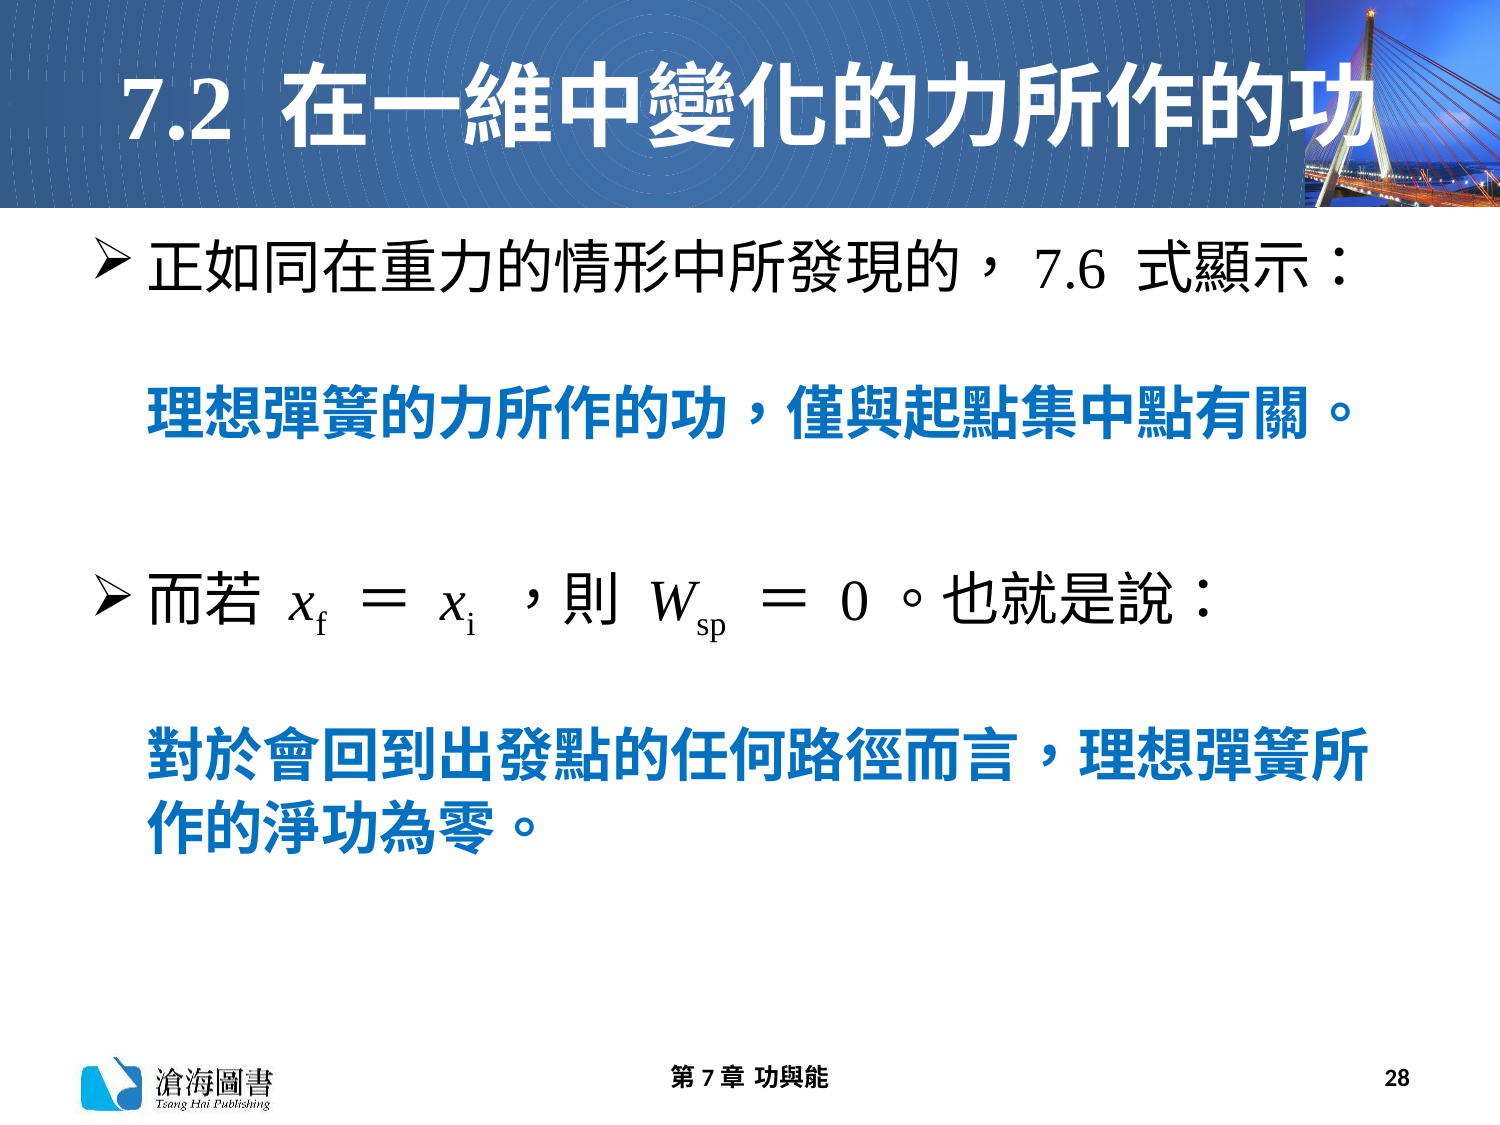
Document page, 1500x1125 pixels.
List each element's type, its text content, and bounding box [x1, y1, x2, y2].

title 7.2 在一維中變化的力所作的功 [75, 21, 1425, 185]
picture [75, 1049, 274, 1118]
footer 第7章 功與能 [512, 1046, 988, 1107]
picture [1305, 0, 1500, 207]
slide_number 28 [1074, 1046, 1425, 1107]
list 正如同在重力的情形中所發現的，7.6 式顯示： 理想彈簧的力所作的功，僅與起點集中點有關。 而若 xf ＝ xi ，則 Wsp ＝ 0。也就是說： 對於會回到出發點的任何路徑而言，理想彈簧所作的淨功為零。 [75, 219, 1425, 1043]
